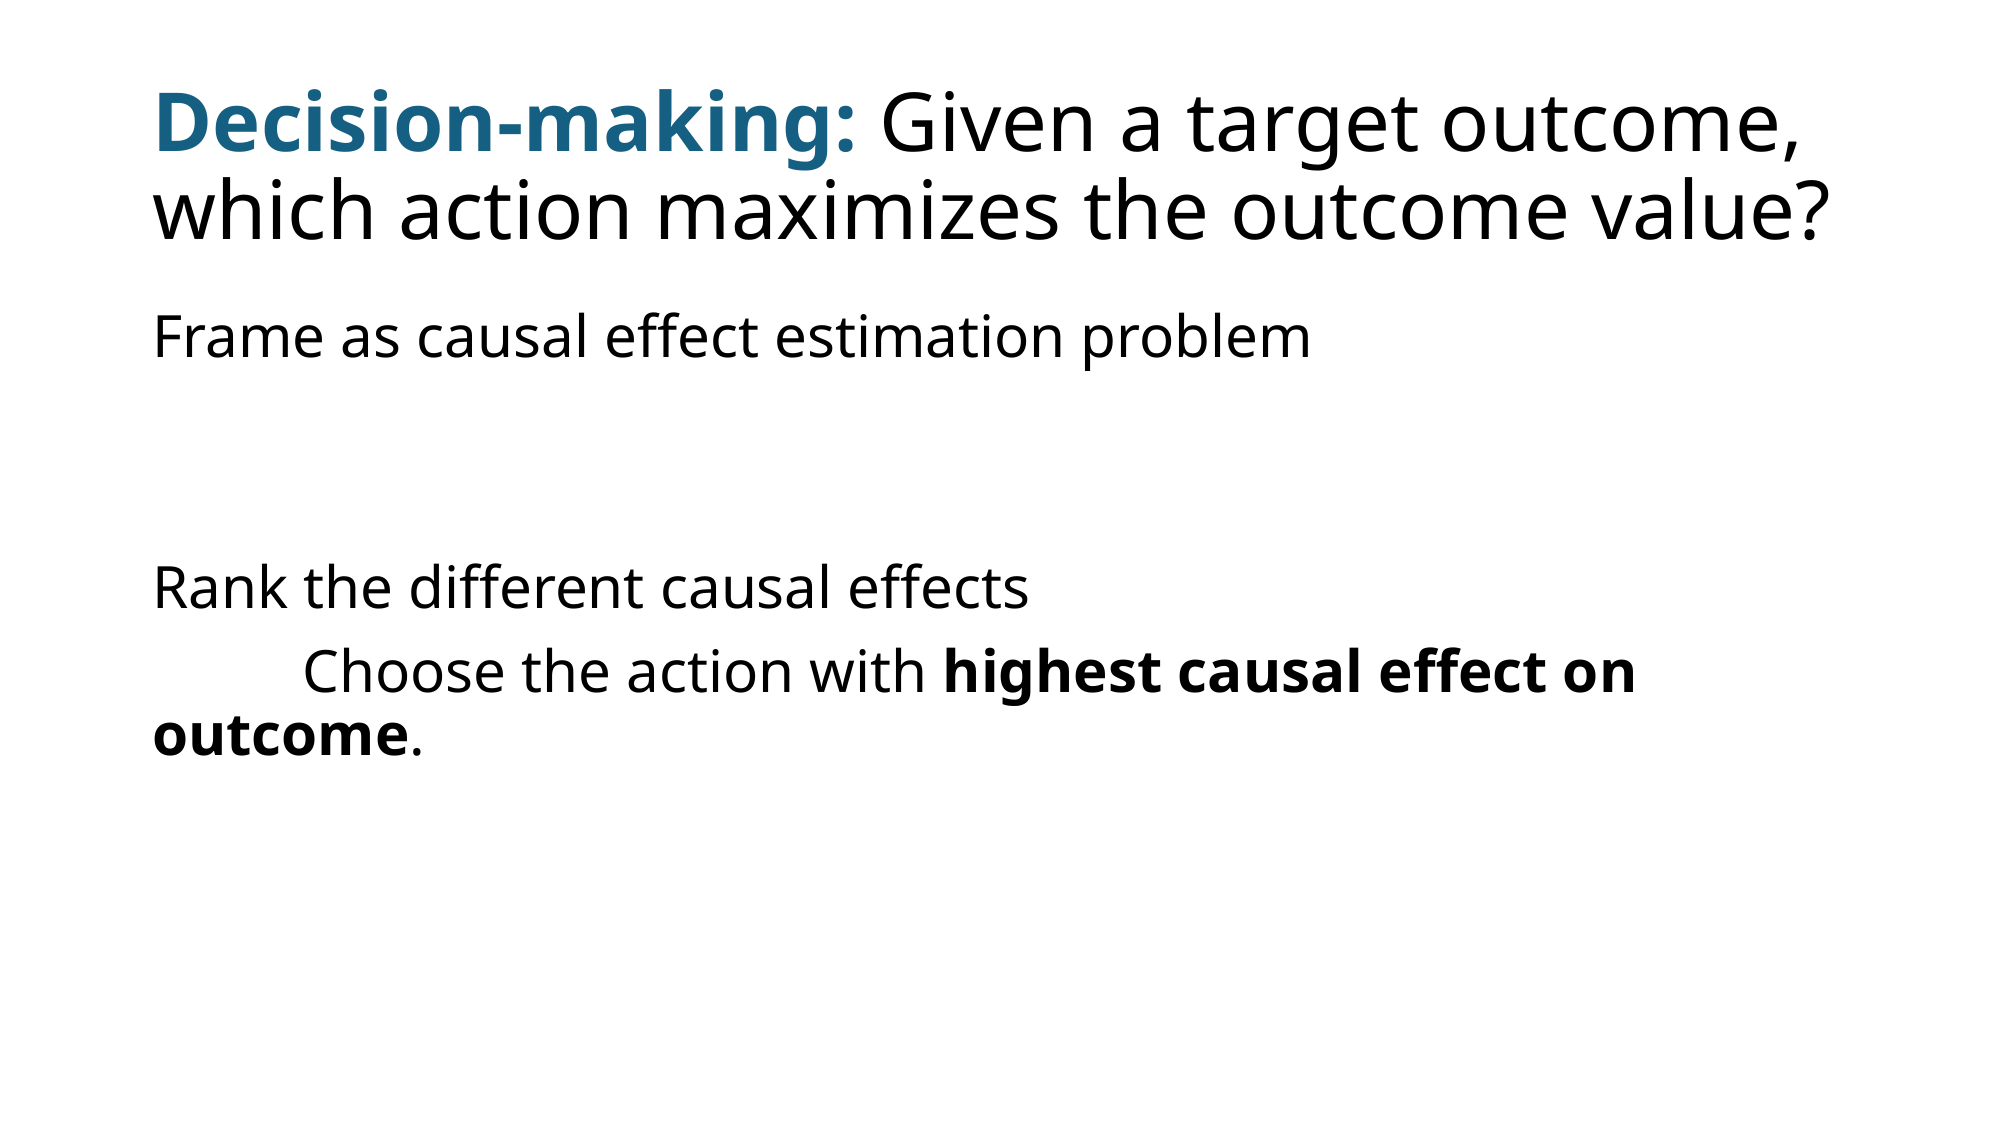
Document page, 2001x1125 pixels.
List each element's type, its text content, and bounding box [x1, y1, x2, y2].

title Decision-making: Given a target outcome, which action maximizes the outcome value? [137, 59, 1863, 278]
